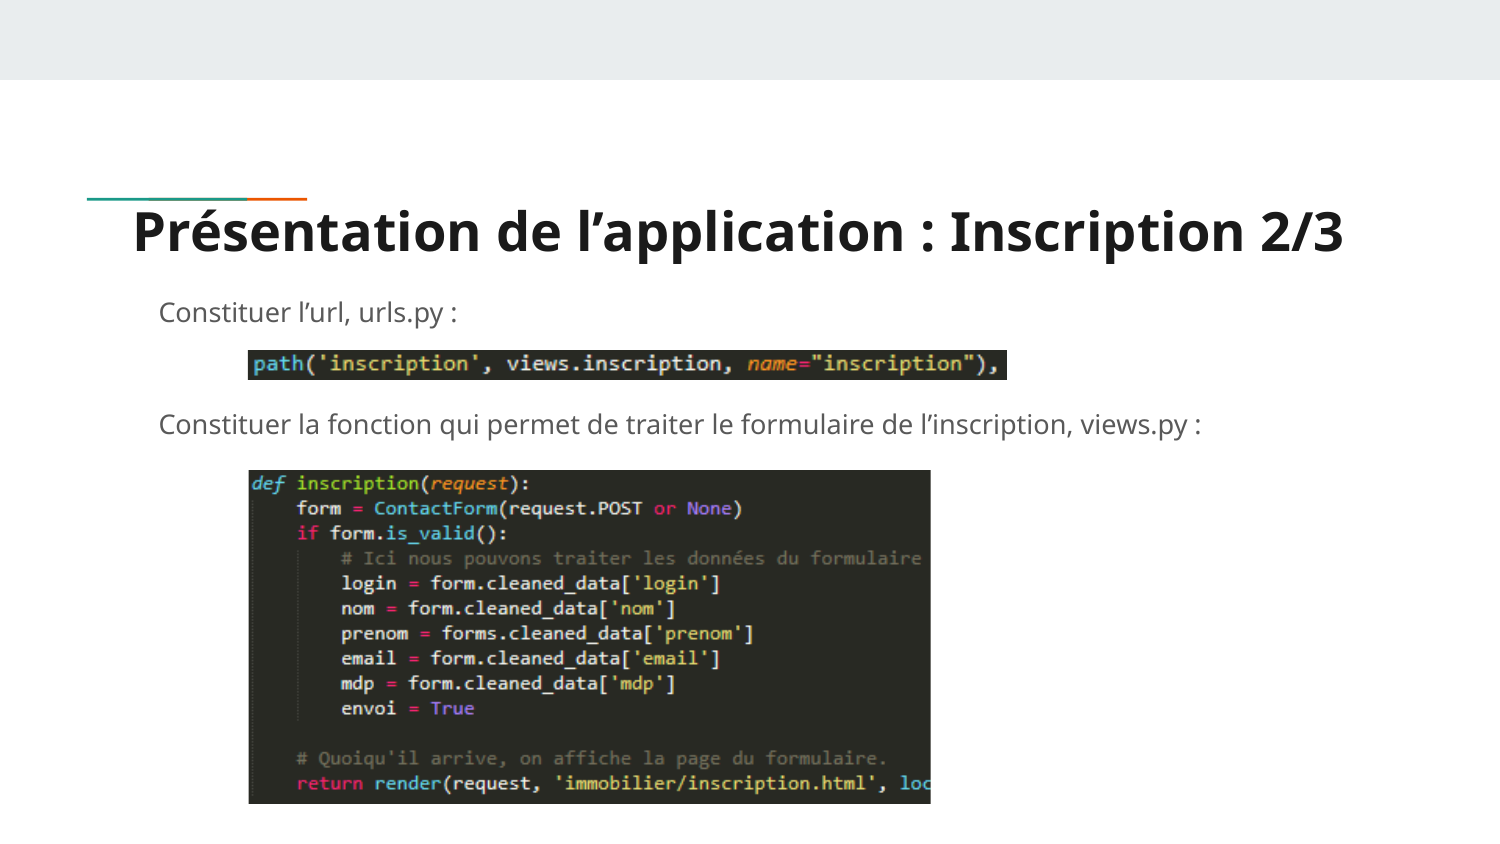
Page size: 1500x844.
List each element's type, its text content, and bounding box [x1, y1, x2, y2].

picture [247, 349, 1008, 380]
list Constituer l’url, urls.py : Constituer la fonction qui permet de traiter le formulaire de l’inscription, views.py : [119, 275, 1381, 811]
picture [248, 470, 931, 804]
title Présentation de l’application : Inscription 2/3 [117, 181, 1380, 270]
